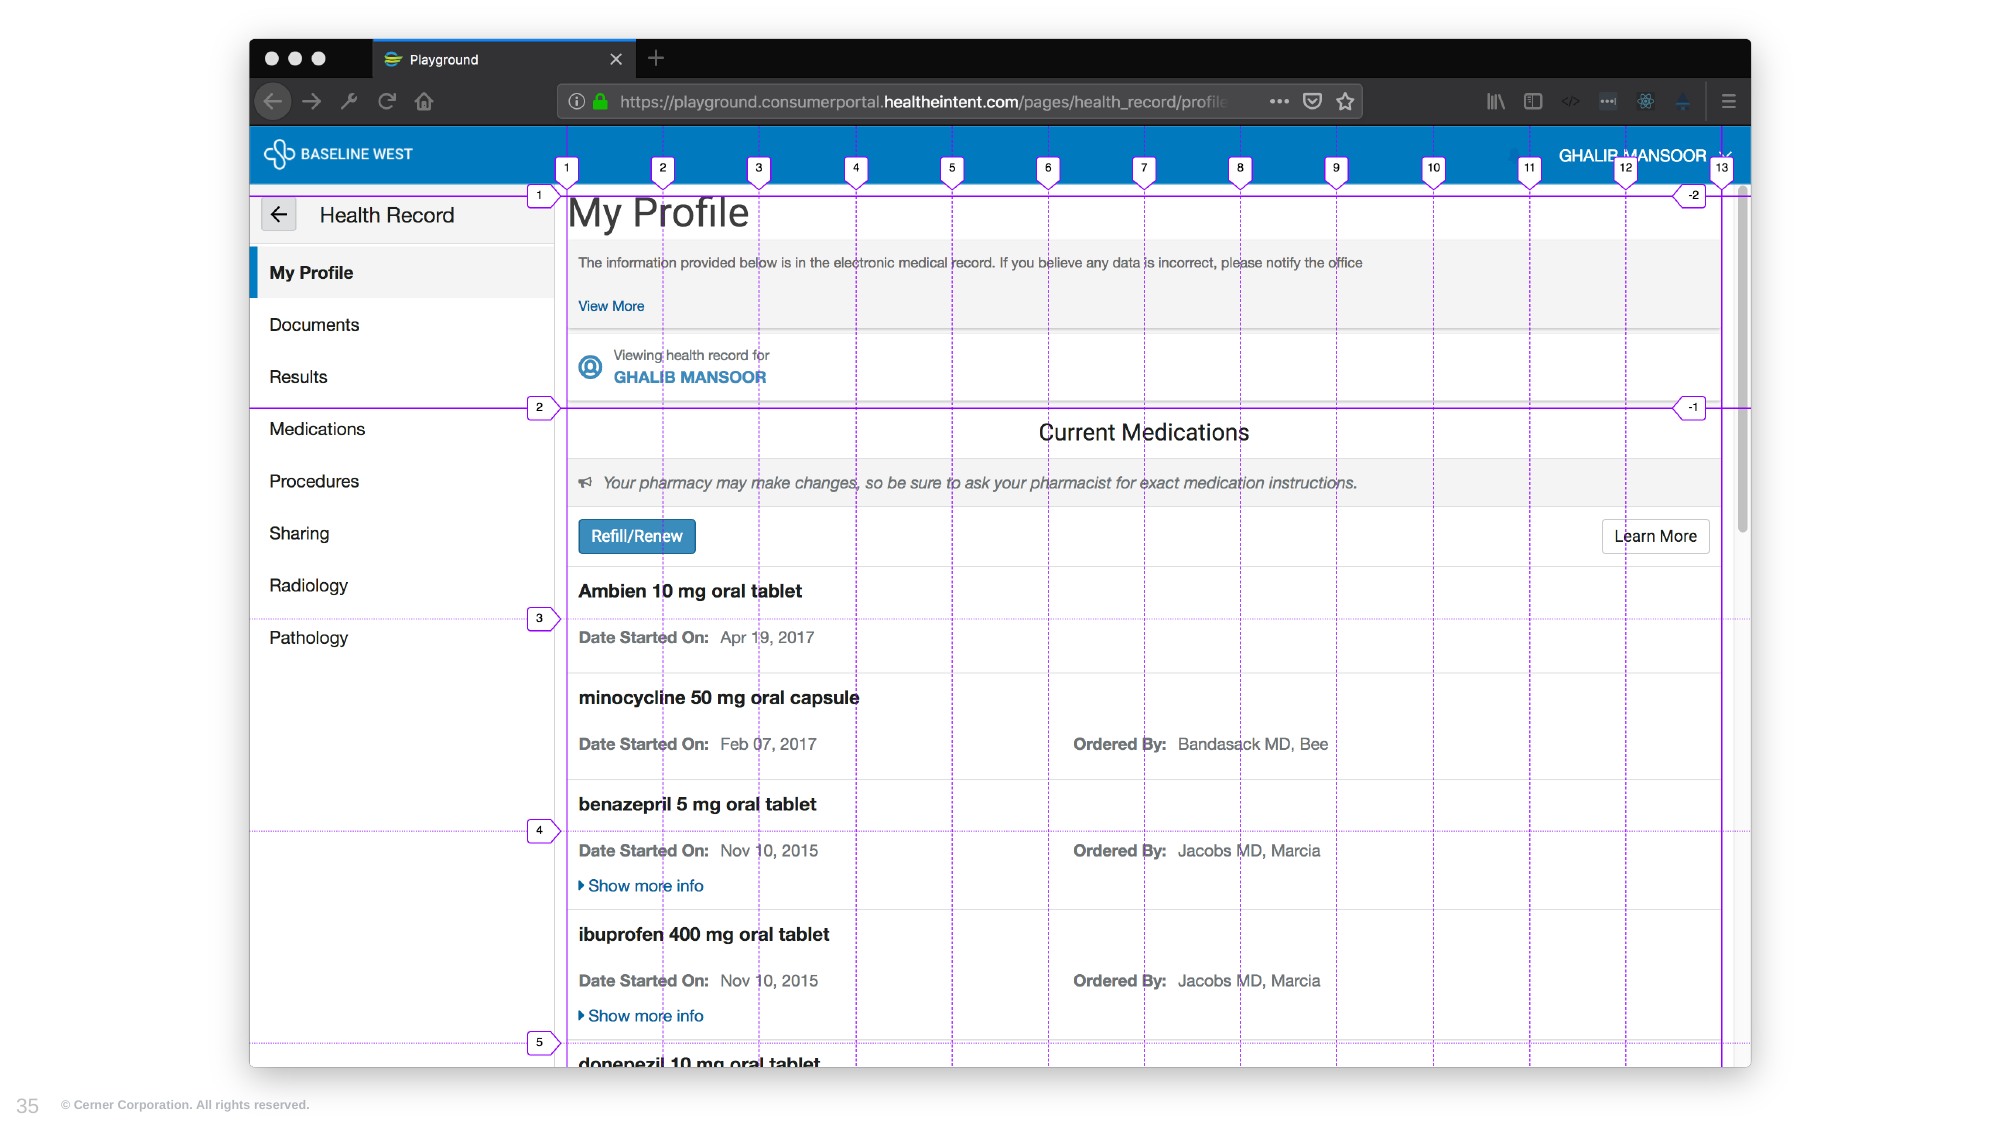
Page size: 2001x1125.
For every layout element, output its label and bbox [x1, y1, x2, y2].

picture [200, 0, 1800, 1125]
